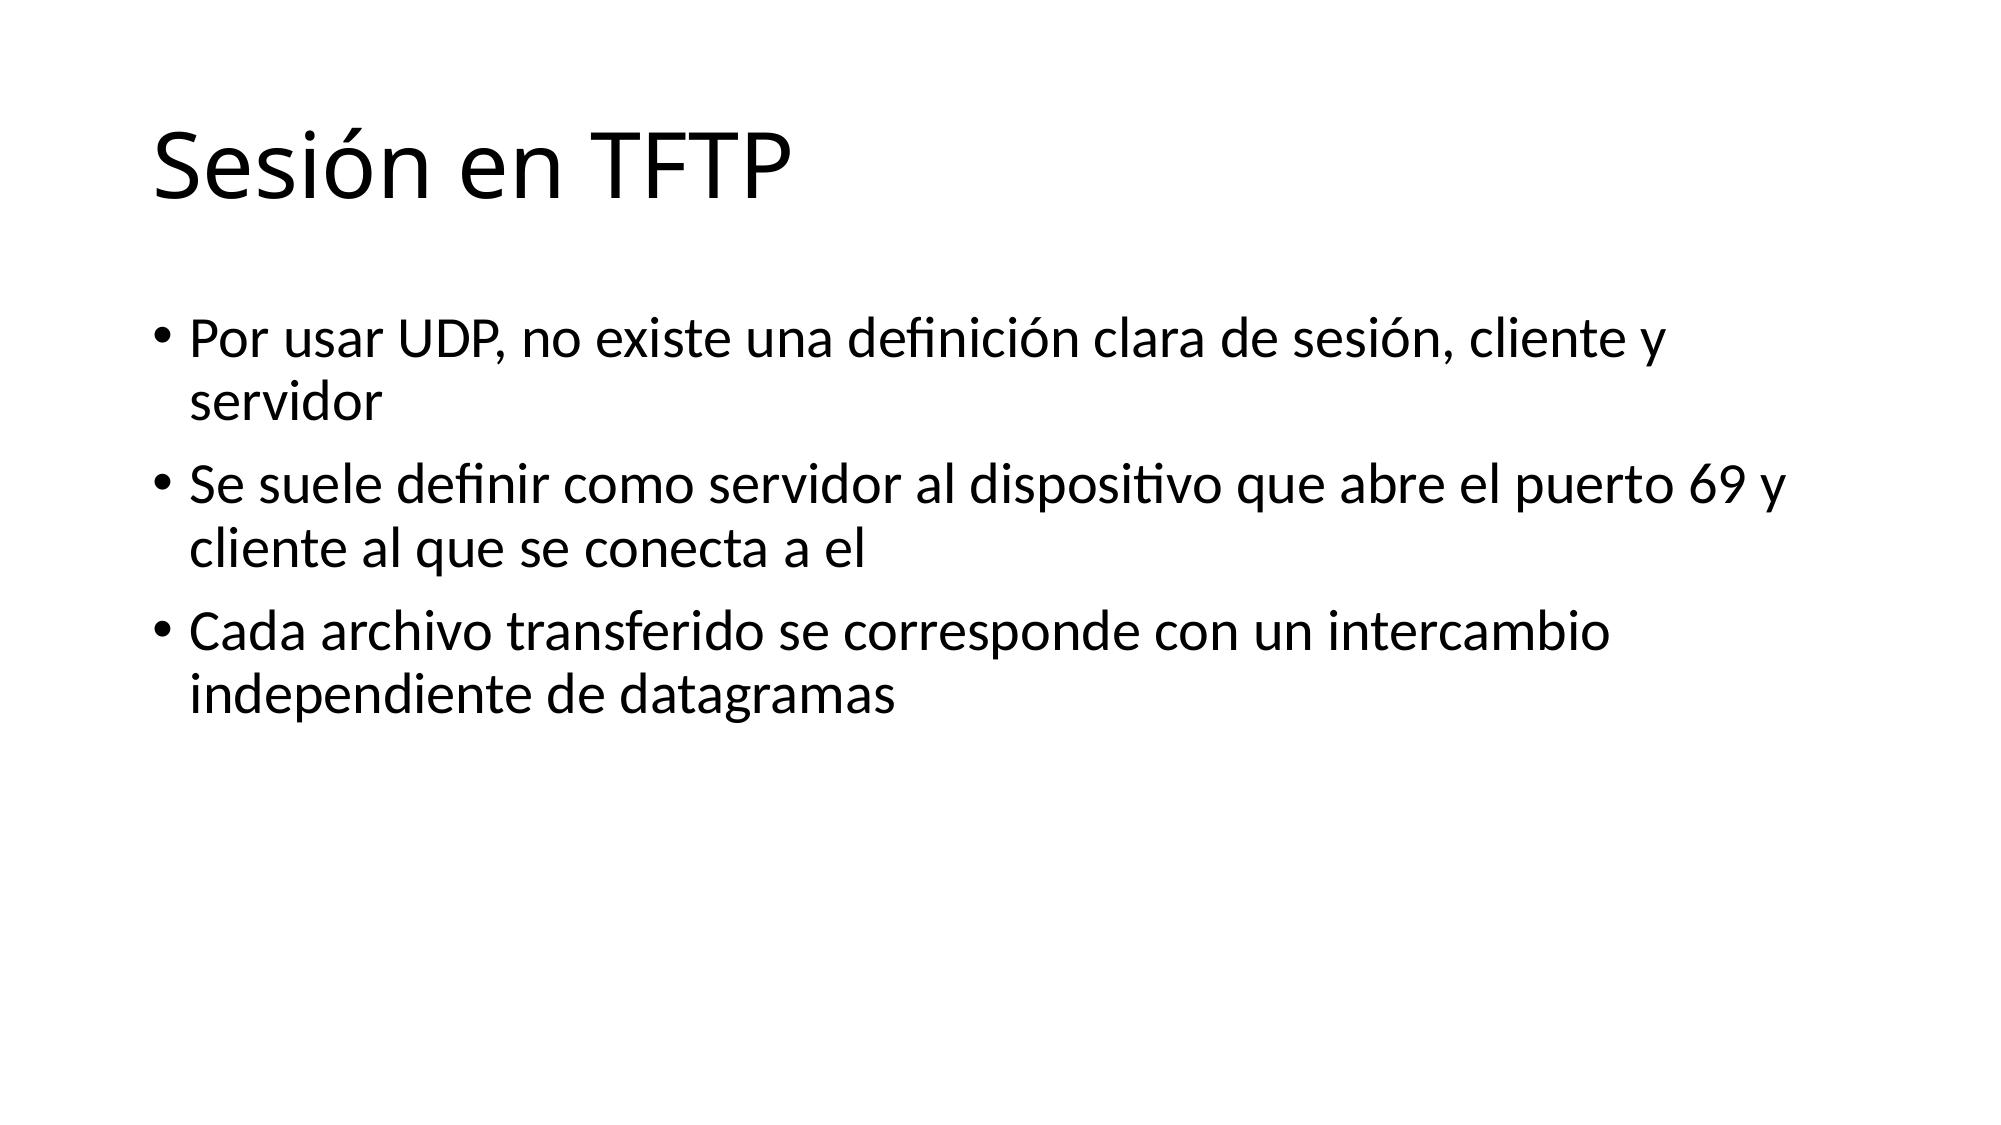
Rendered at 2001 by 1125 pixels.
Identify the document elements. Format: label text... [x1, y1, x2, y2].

list Por usar UDP, no existe una definición clara de sesión, cliente y servidor Se suele definir como servidor al dispositivo que abre el puerto 69 y cliente al que se conecta a el Cada archivo transferido se corresponde con un intercambio independiente de datagramas [137, 299, 1863, 1014]
title Sesión en TFTP [137, 59, 1863, 278]
